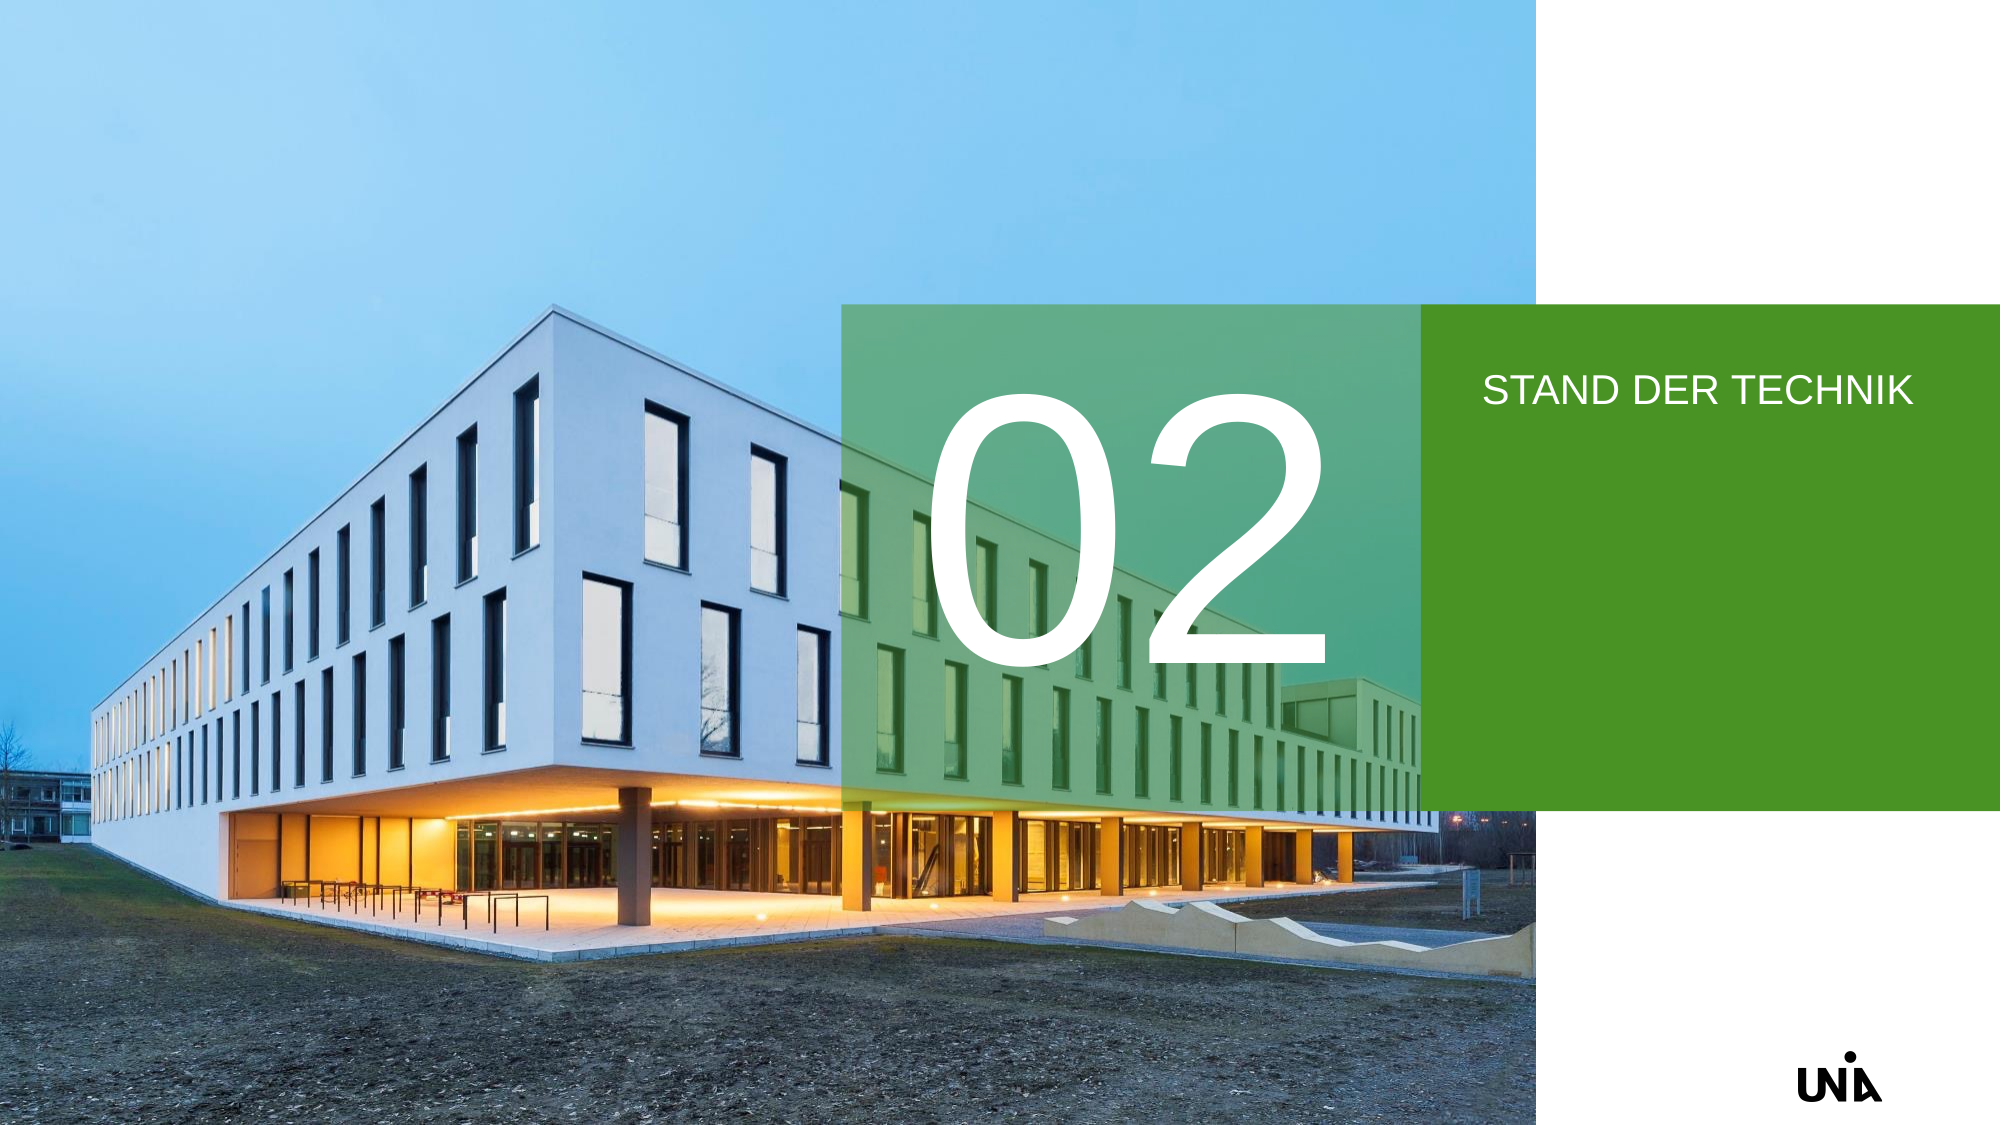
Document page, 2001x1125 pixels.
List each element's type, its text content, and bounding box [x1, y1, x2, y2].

picture [1798, 1051, 1883, 1102]
list Stand der TEchnik [1536, 304, 2000, 812]
picture [0, 0, 1536, 1125]
